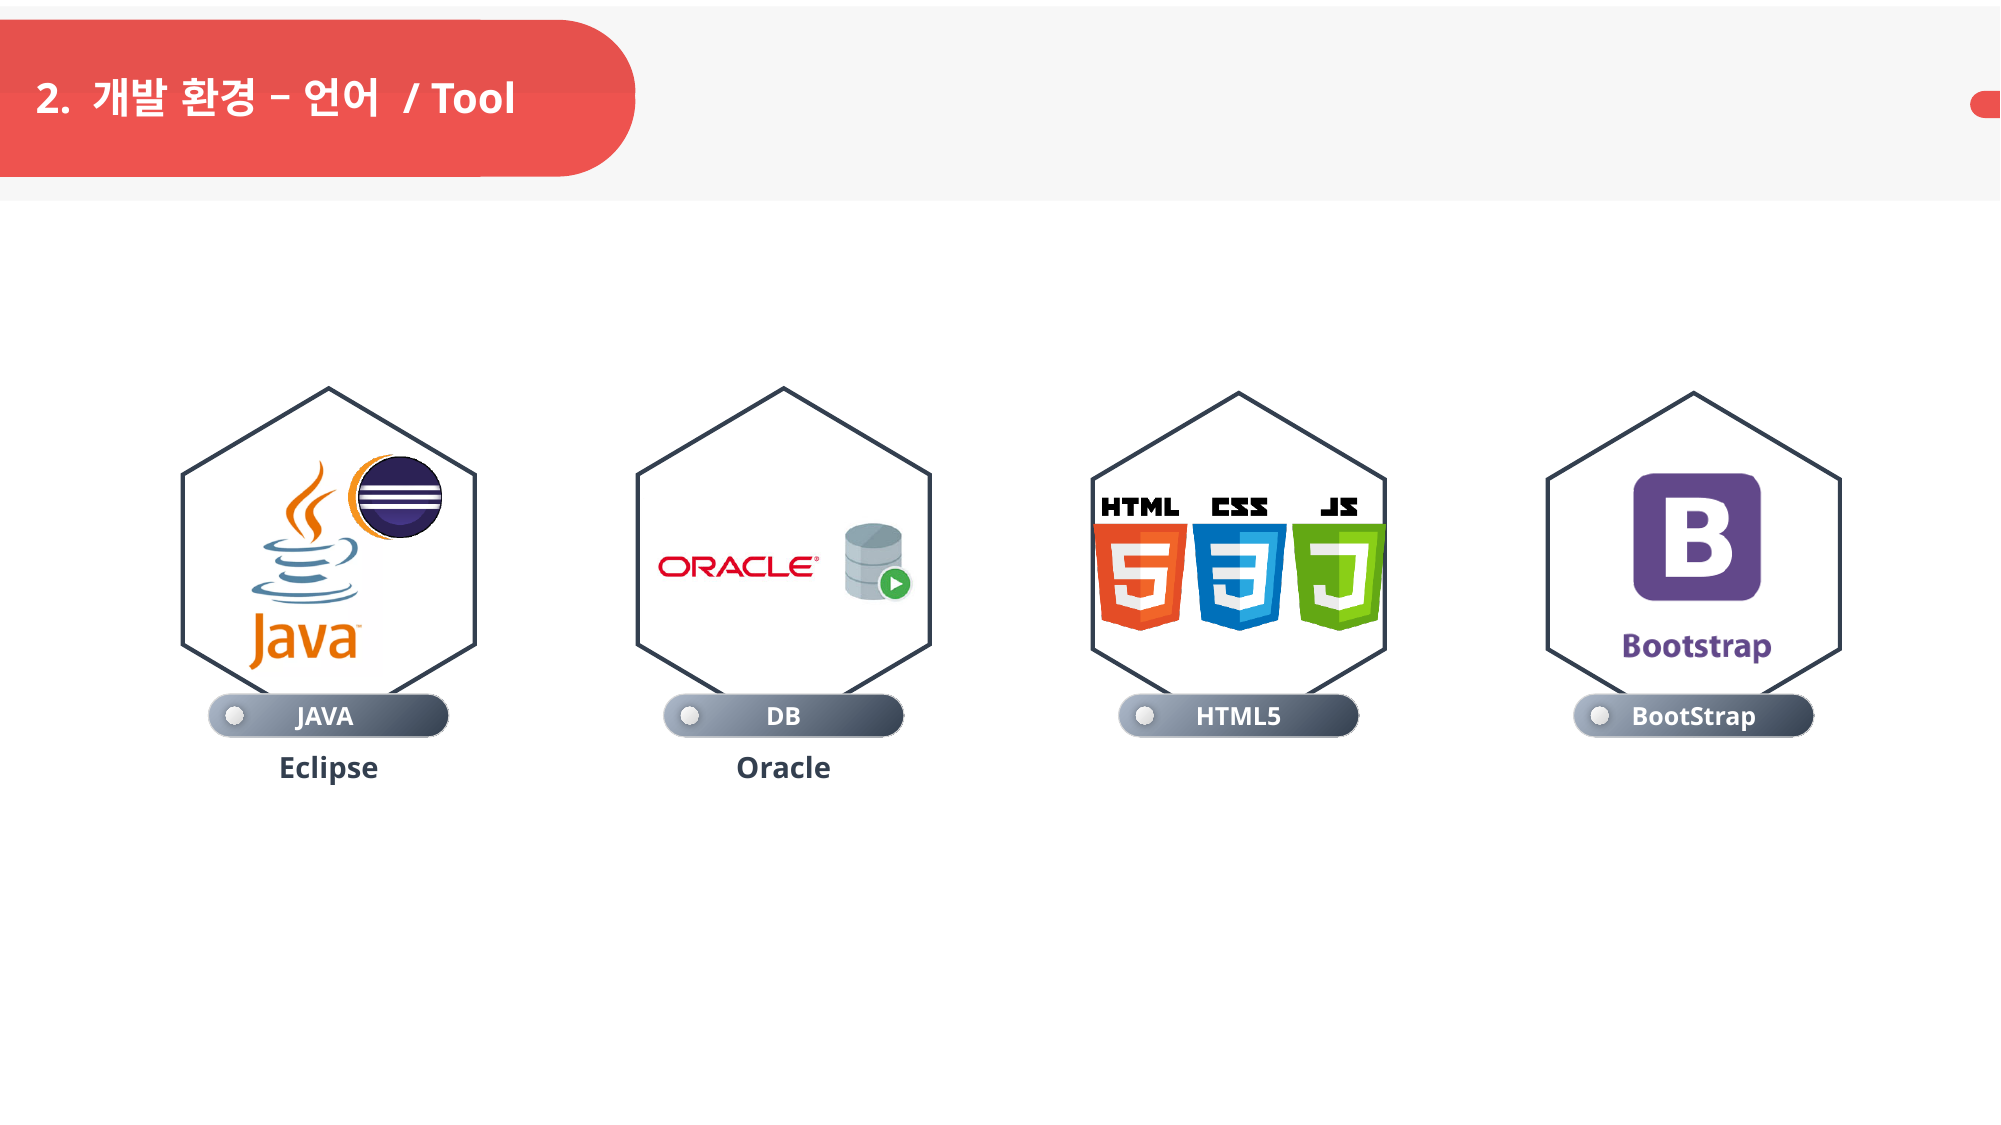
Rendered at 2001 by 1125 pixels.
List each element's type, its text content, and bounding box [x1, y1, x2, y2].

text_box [0, 6, 2000, 201]
text_box [235, 454, 476, 693]
text_box [636, 387, 931, 693]
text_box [1573, 693, 1815, 737]
text_box Oracle [572, 725, 996, 793]
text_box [1118, 693, 1360, 737]
picture [1573, 449, 1815, 690]
picture [641, 497, 927, 622]
text_box [1546, 463, 1573, 666]
picture [1093, 478, 1386, 650]
text_box [1815, 463, 1841, 665]
text_box [1597, 391, 1791, 449]
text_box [208, 693, 449, 737]
text_box Eclipse [117, 725, 541, 793]
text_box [663, 693, 905, 737]
text_box [1091, 391, 1386, 693]
text_box [181, 387, 436, 671]
picture [225, 450, 442, 677]
